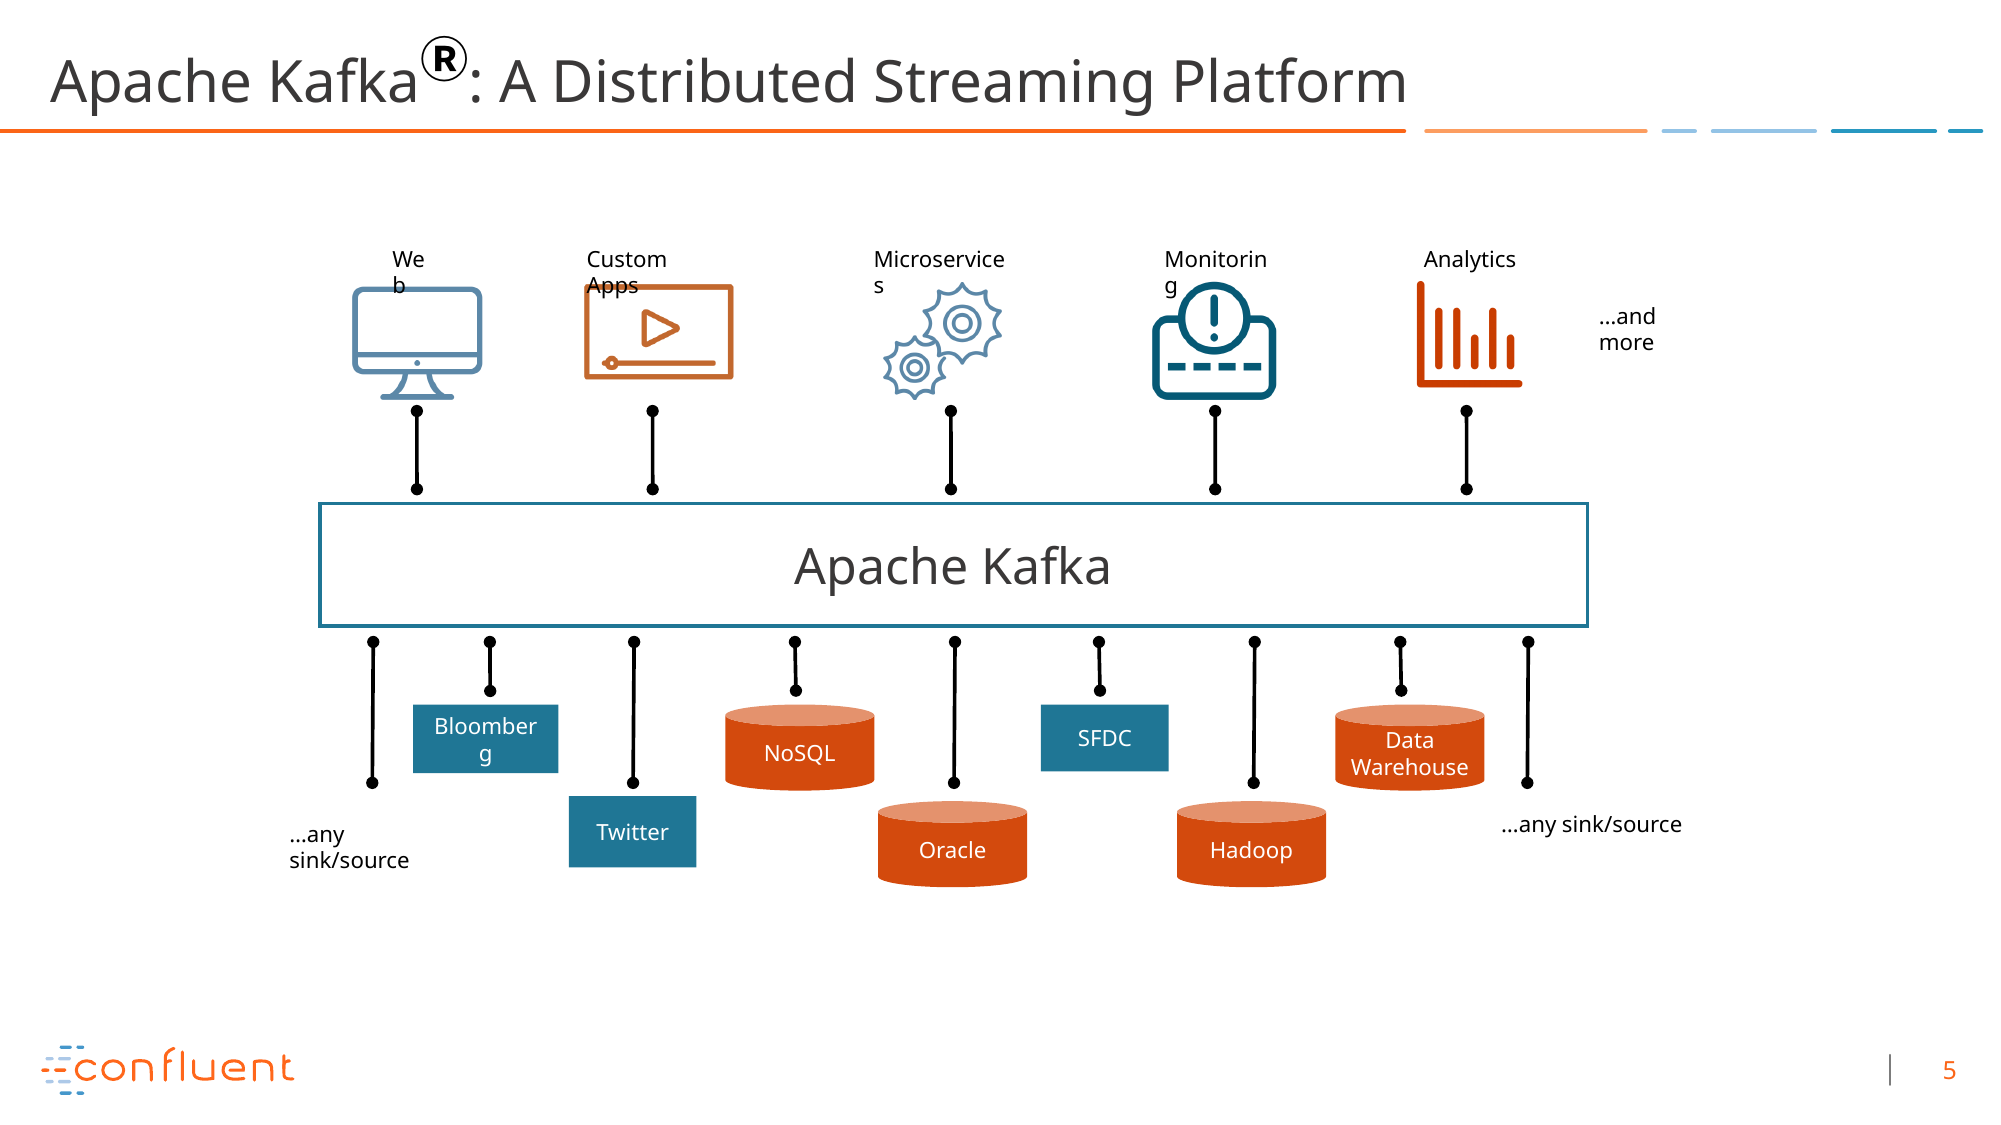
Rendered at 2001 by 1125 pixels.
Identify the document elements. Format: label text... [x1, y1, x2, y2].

title Apache KafkaⓇ: A Distributed Streaming Platform [50, 0, 1950, 128]
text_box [274, 237, 1726, 888]
